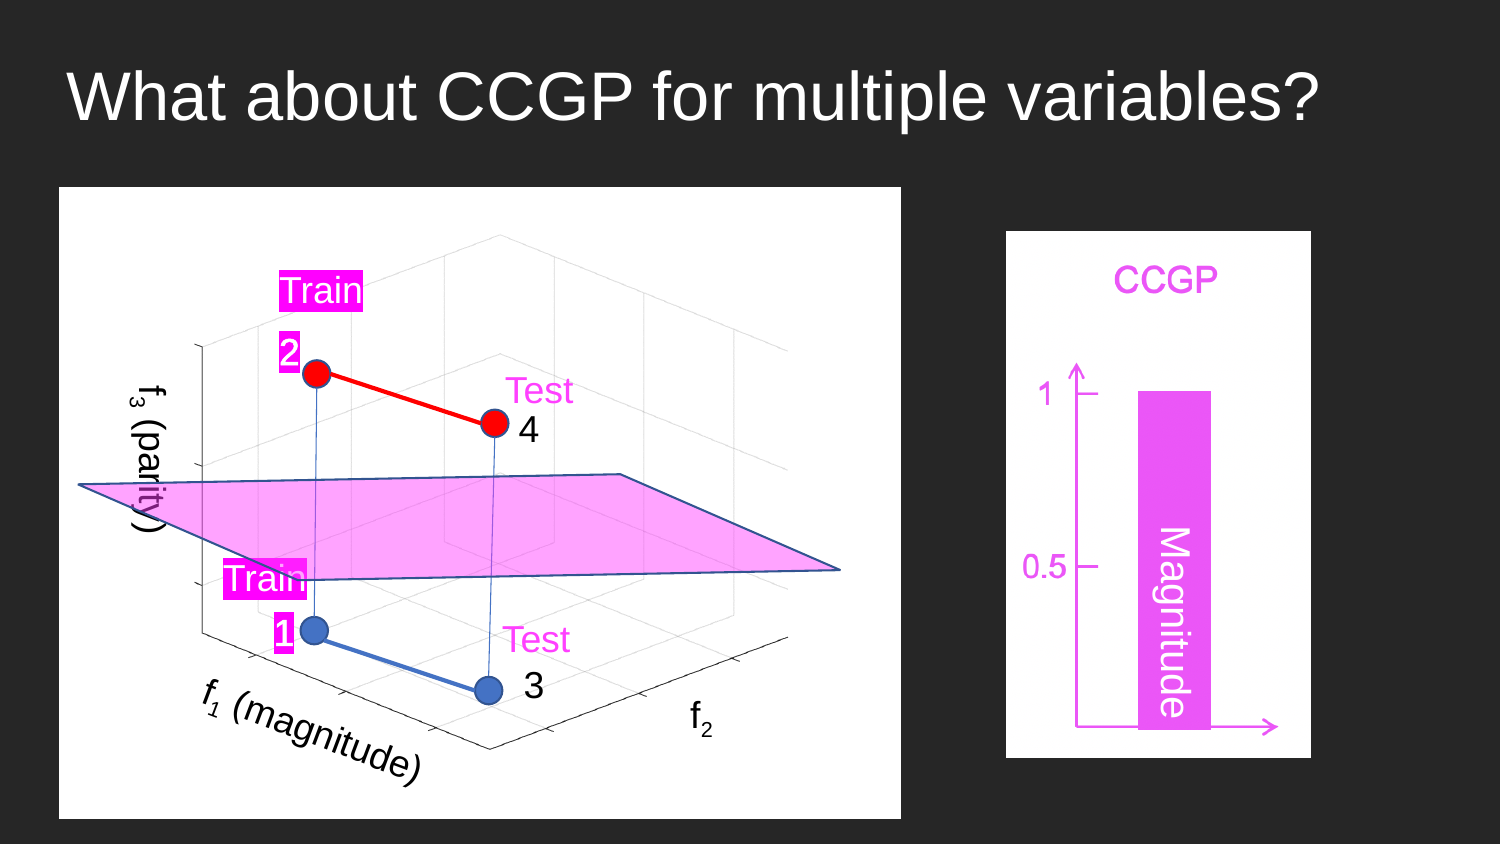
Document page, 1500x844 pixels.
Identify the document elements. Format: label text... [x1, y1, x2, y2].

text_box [59, 187, 901, 819]
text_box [323, 640, 475, 691]
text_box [330, 373, 481, 424]
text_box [1005, 231, 1311, 775]
title What about CCGP for multiple variables? [51, 16, 1449, 180]
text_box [488, 436, 495, 677]
